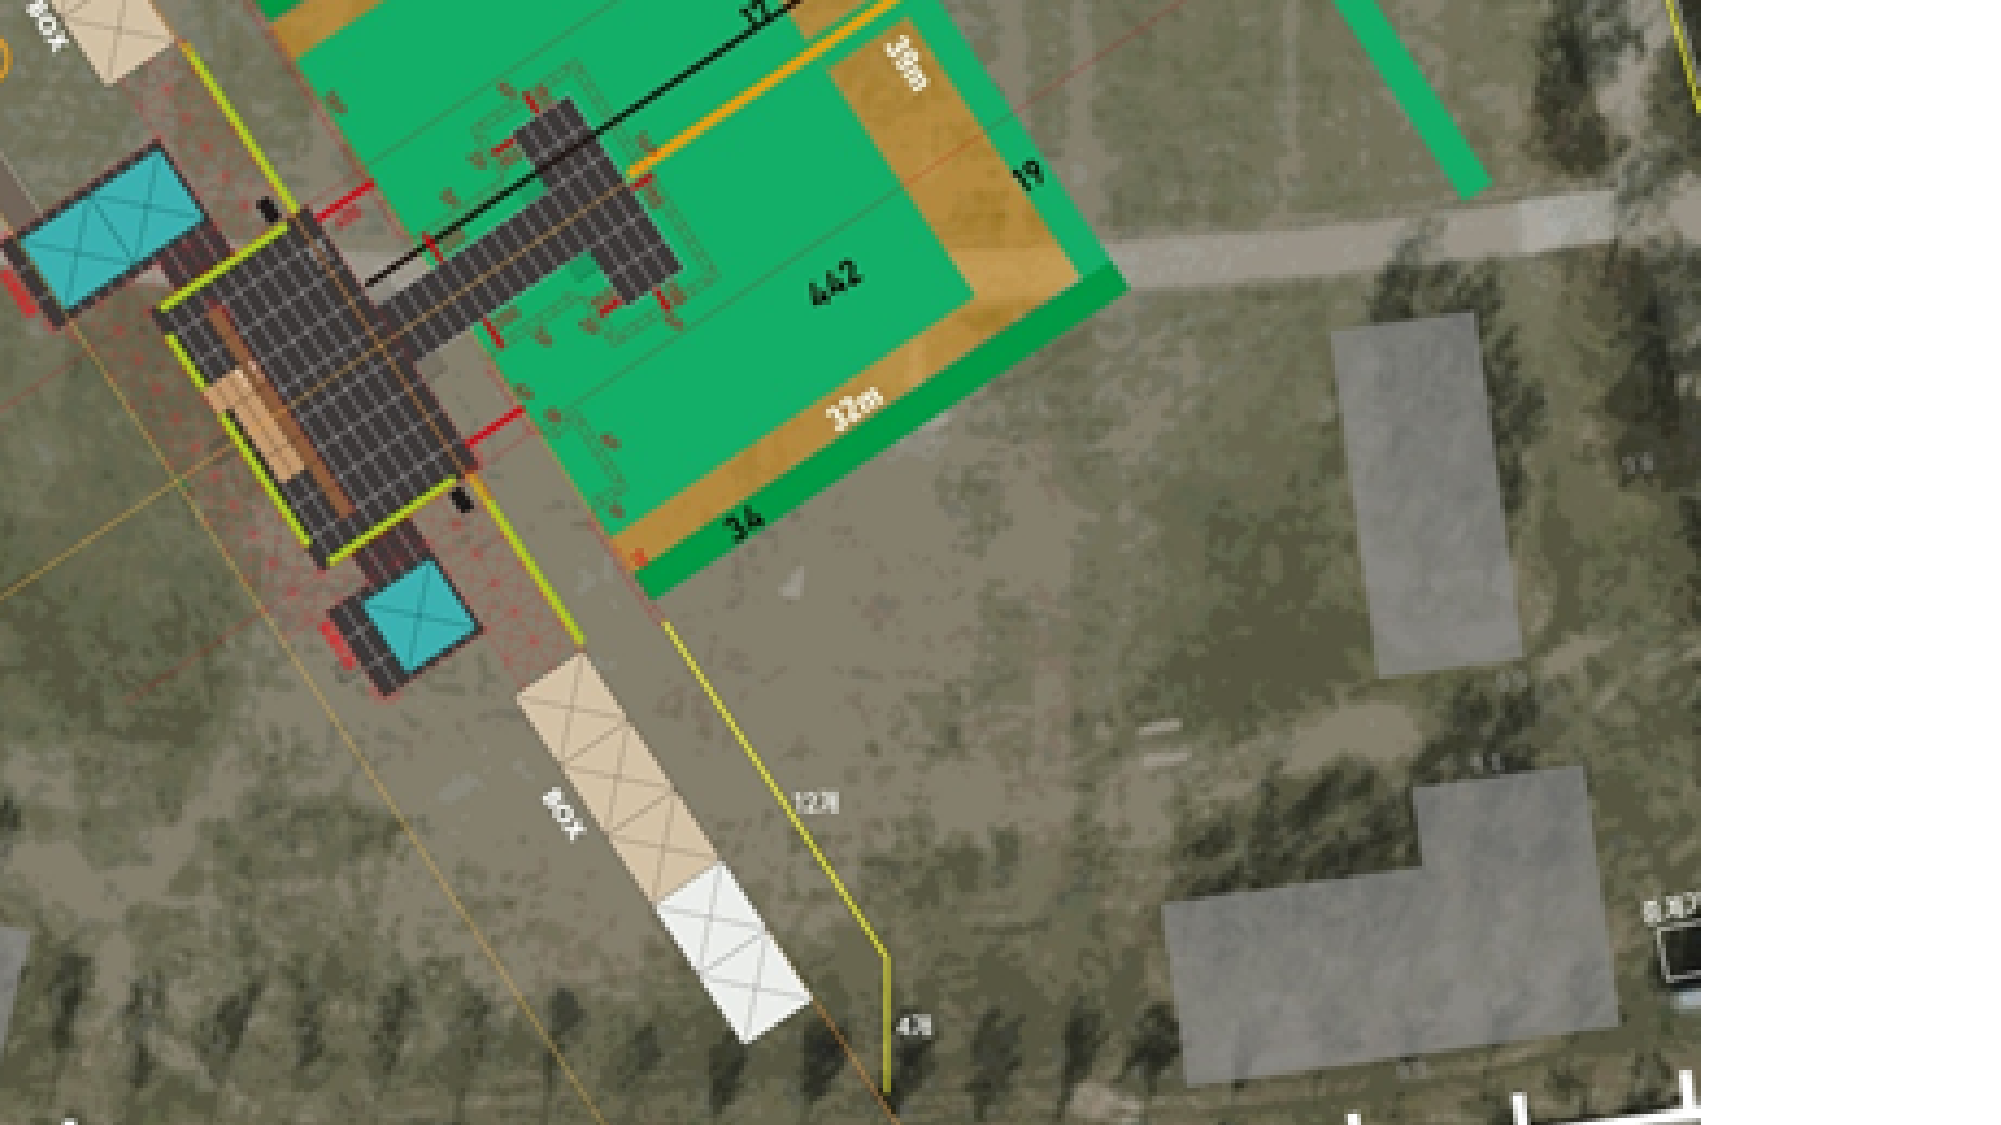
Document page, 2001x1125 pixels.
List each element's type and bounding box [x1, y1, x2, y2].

picture [0, 0, 1701, 1125]
